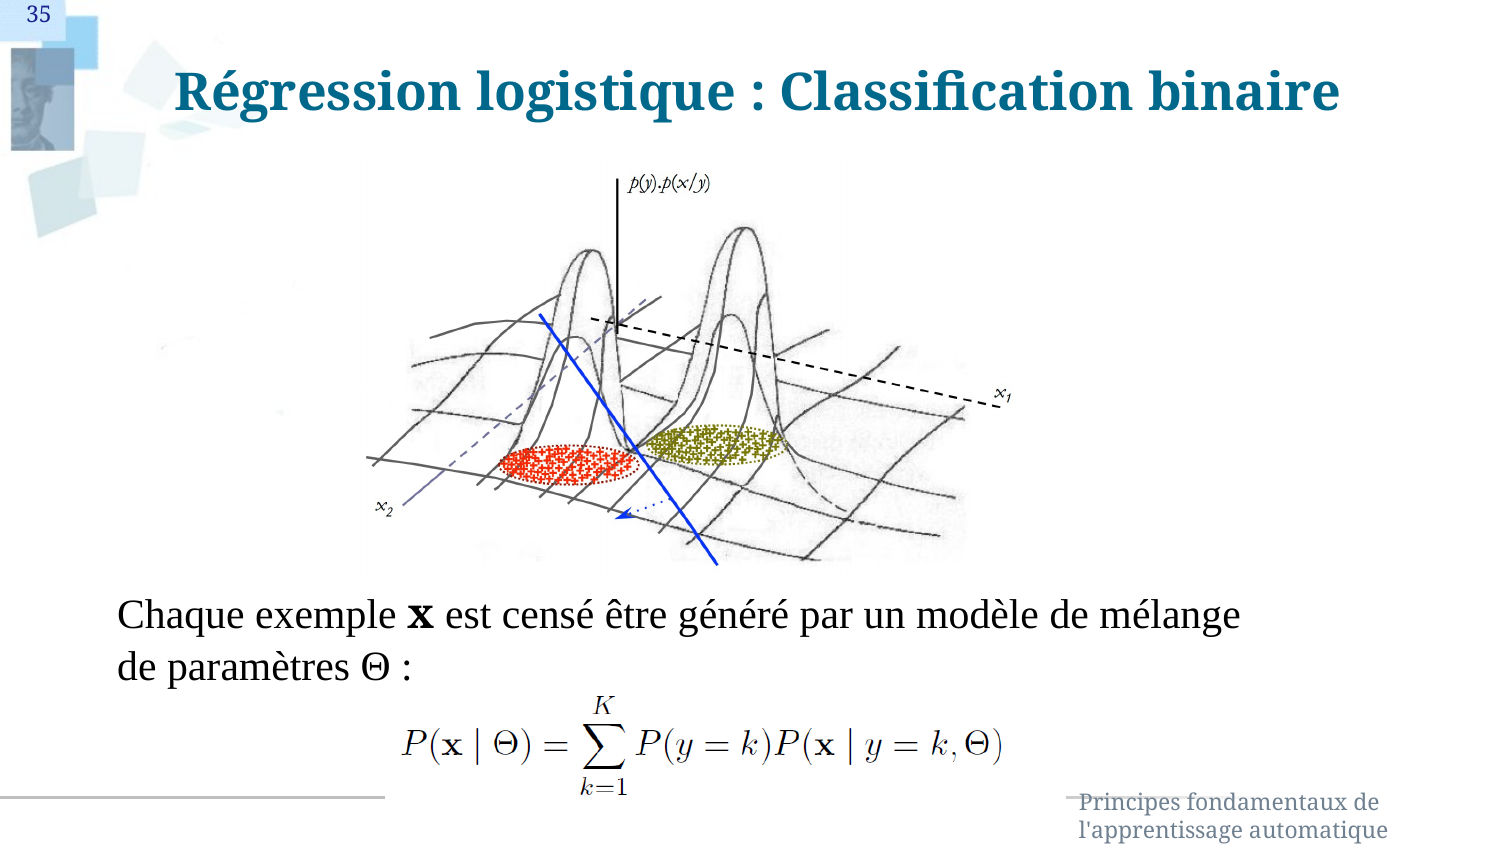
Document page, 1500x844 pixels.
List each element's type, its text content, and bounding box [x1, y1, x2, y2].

title Régression logistique : Classification binaire [147, 53, 1480, 200]
footer Principes fondamentaux de l'apprentissage automatique [1074, 781, 1500, 844]
picture [0, 687, 1266, 805]
text_box 35 [21, 0, 61, 28]
text_box Chaque exemple x est censé être généré par un modèle de mélange de paramètres Θ : [112, 584, 1269, 743]
picture [0, 0, 1018, 580]
